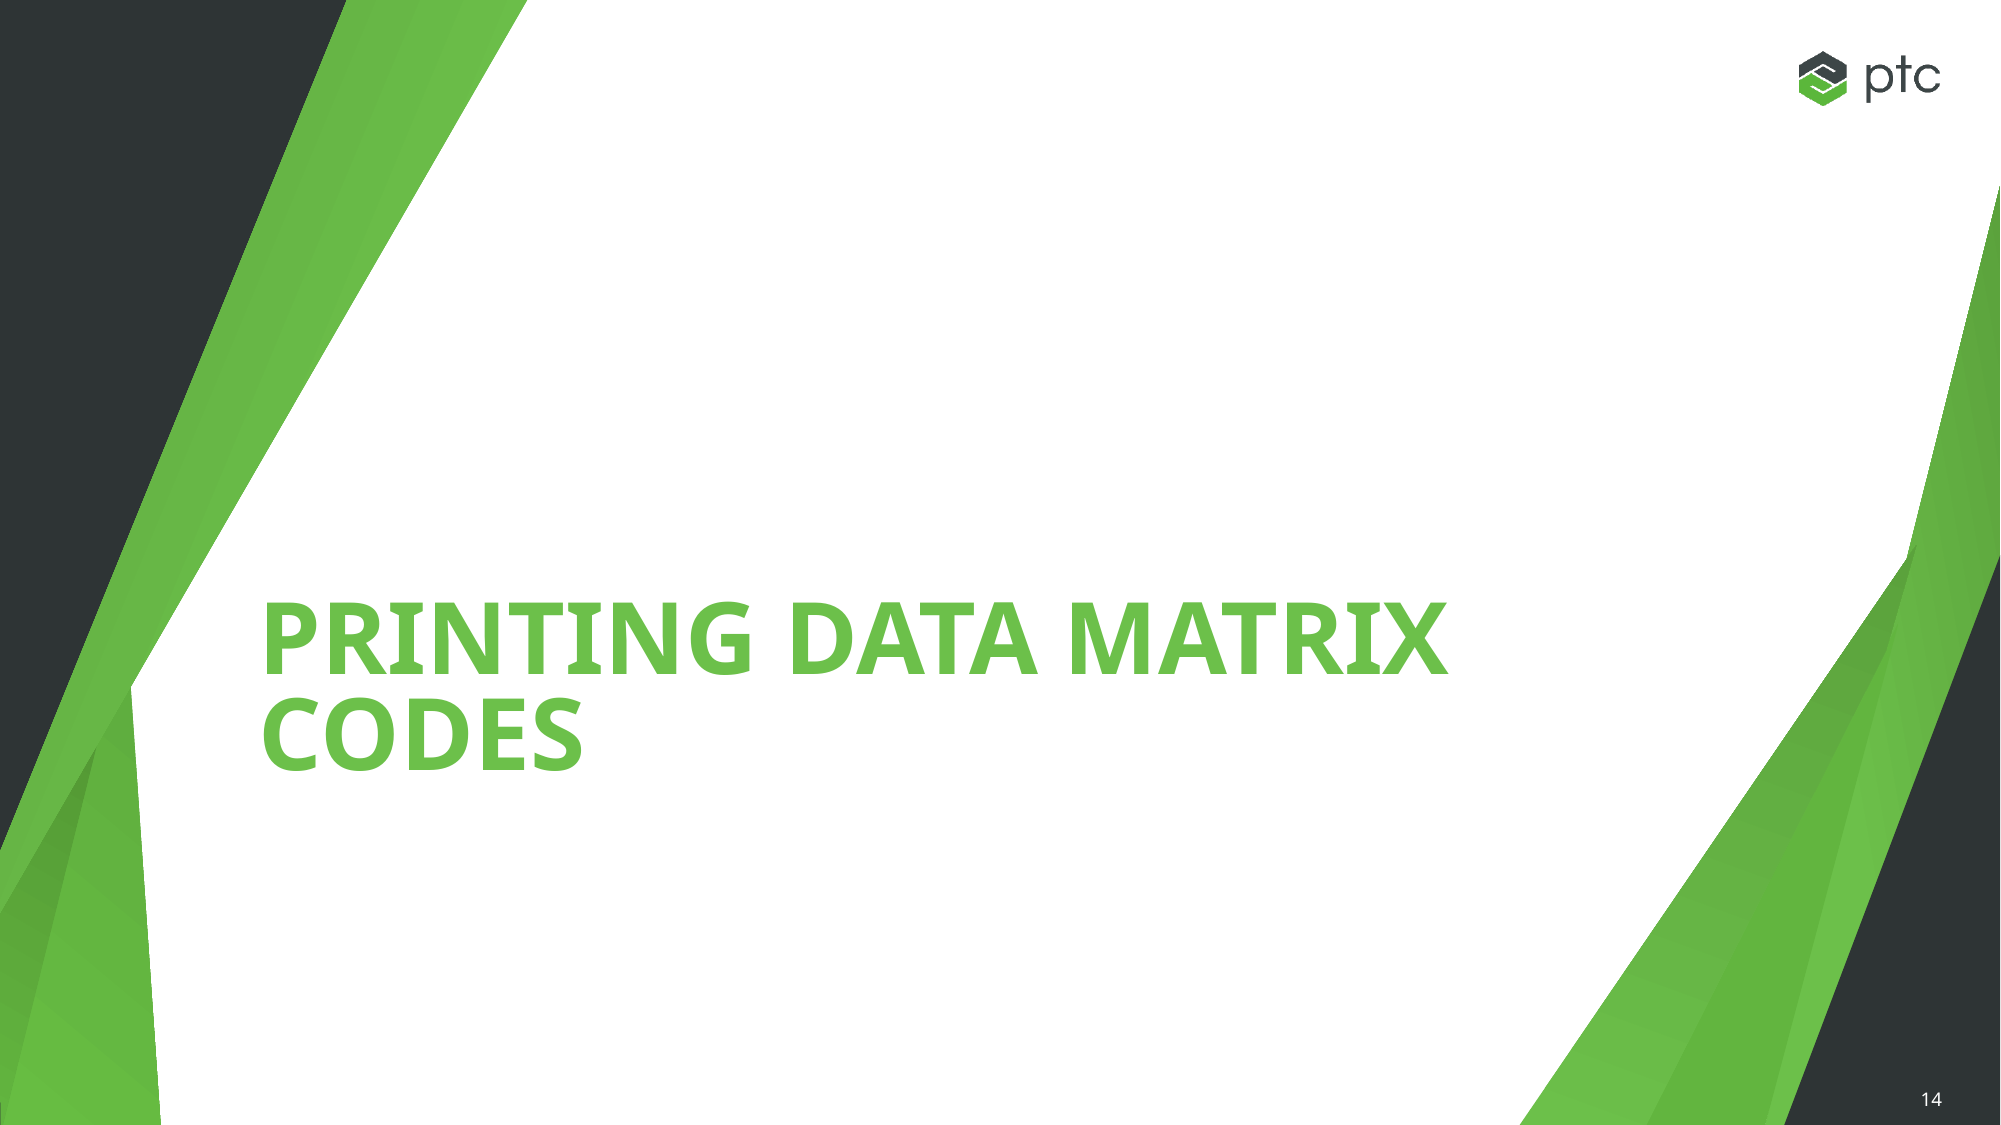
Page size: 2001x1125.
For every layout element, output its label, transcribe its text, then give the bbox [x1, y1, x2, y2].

title Printing Data Matrix codes [258, 626, 1771, 760]
picture [1799, 51, 1940, 106]
